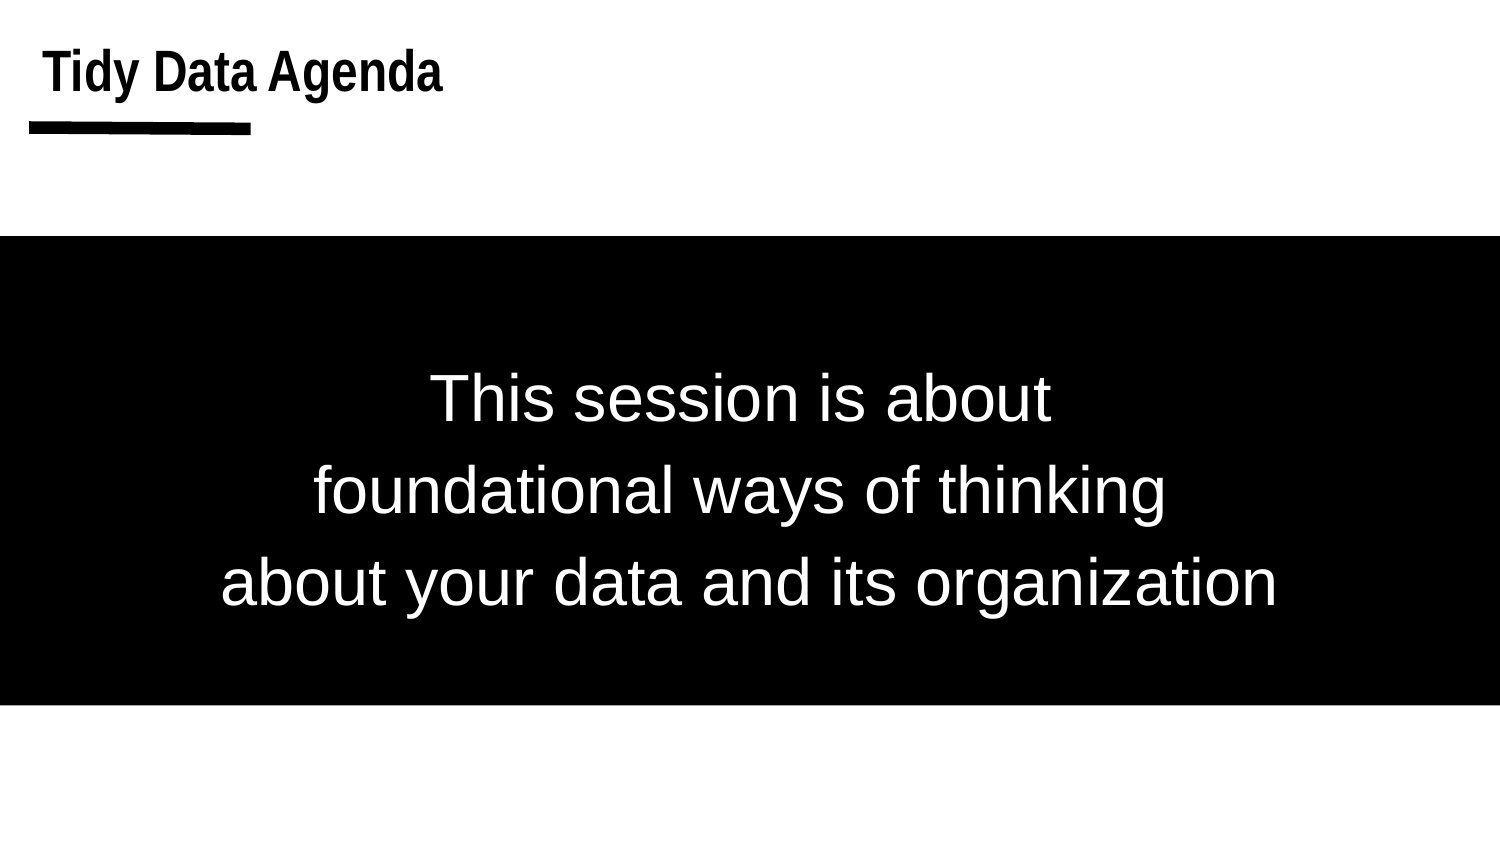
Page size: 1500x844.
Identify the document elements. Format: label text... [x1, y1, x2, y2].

list This session is about foundational ways of thinking about your data and its organization [0, 236, 1500, 706]
title Tidy Data Agenda [27, 18, 1449, 167]
